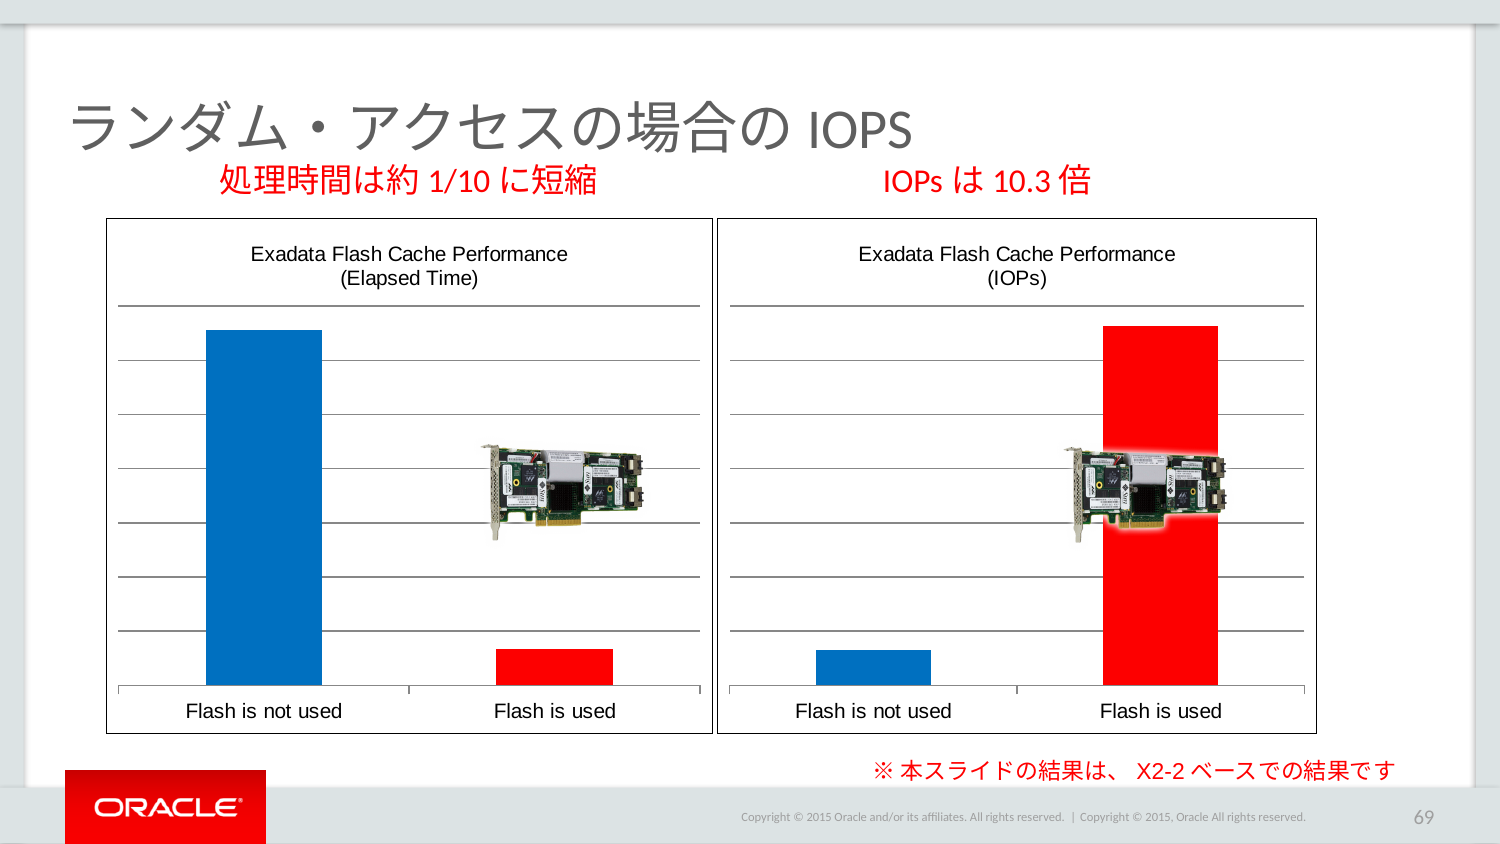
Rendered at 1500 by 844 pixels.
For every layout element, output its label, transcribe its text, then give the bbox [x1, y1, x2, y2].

picture [65, 770, 266, 844]
slide_number 69 [1388, 806, 1435, 830]
footer Copyright © 2015, Oracle All rights reserved. [1080, 806, 1388, 830]
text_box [106, 151, 1317, 735]
text_box ※本スライドの結果は、X2-2ベースでの結果です [857, 748, 1411, 792]
title ランダム・アクセスの場合のIOPS [65, 49, 1435, 160]
